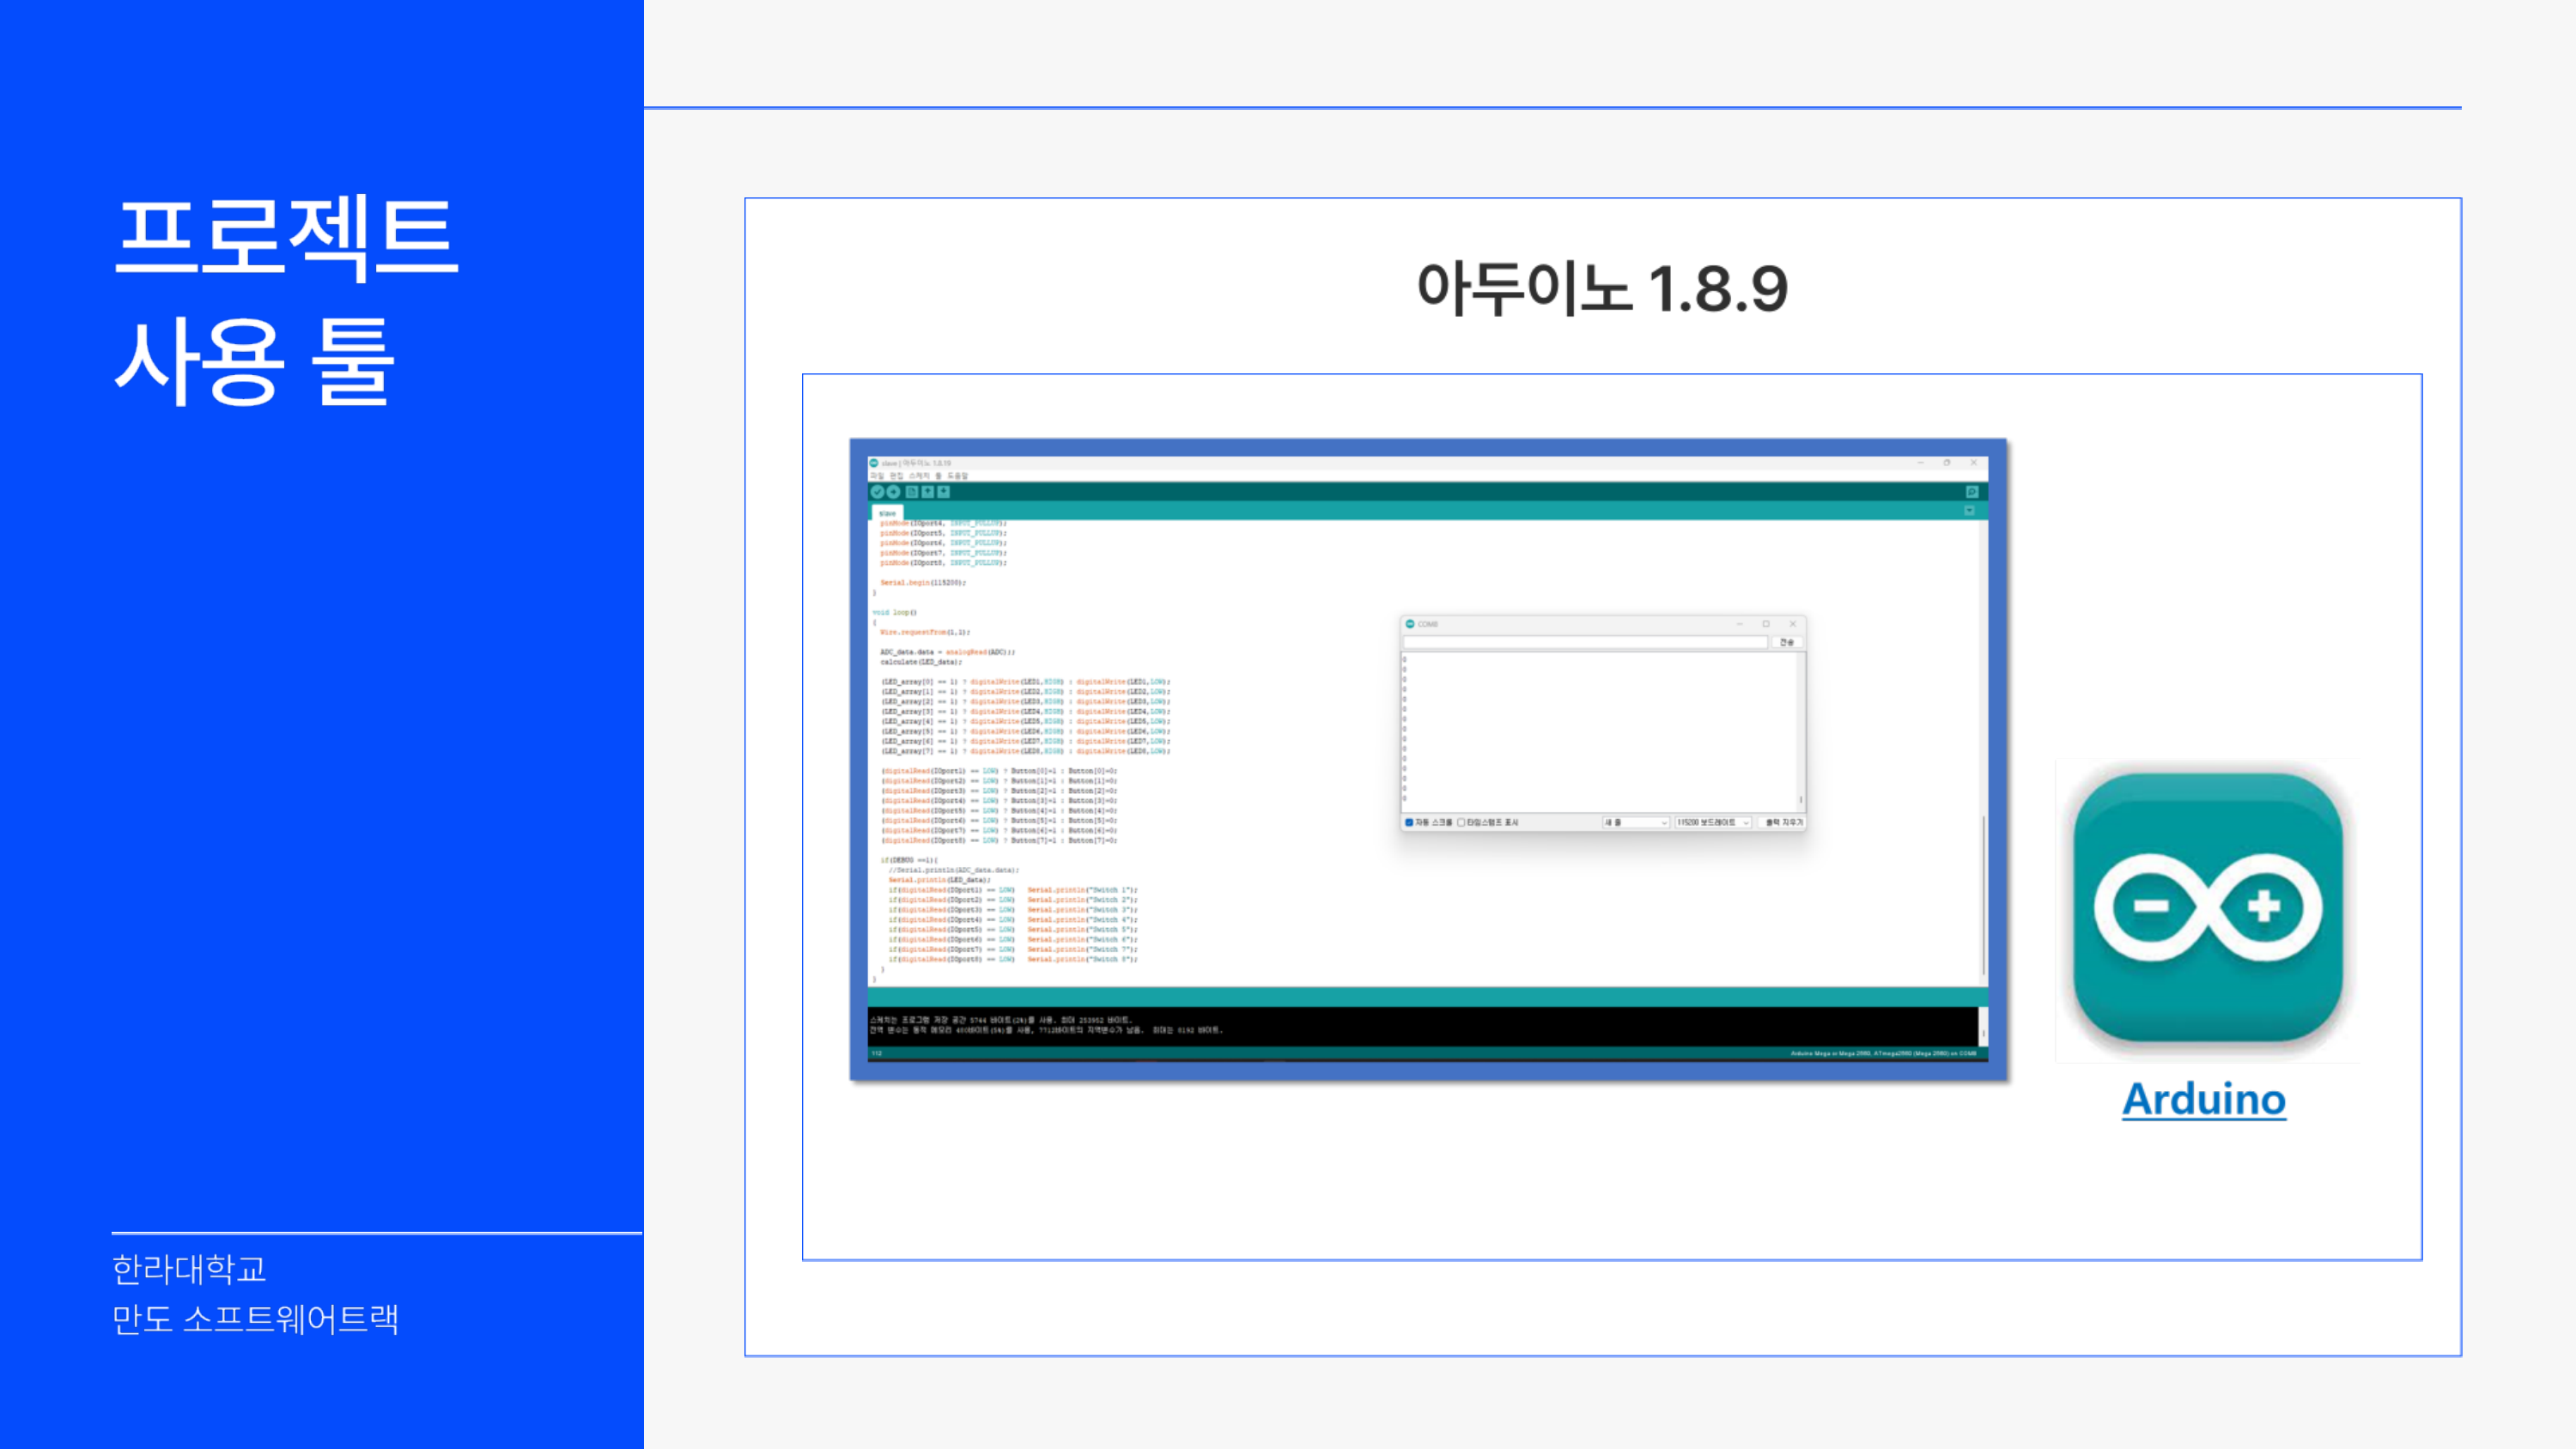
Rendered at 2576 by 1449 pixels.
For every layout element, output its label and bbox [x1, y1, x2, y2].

picture [1220, 236, 1814, 348]
text_box [744, 197, 2464, 1358]
text_box [0, 0, 645, 1449]
text_box [802, 373, 2423, 1262]
text_box [113, 106, 2462, 110]
picture [98, 153, 507, 482]
text_box [847, 435, 2360, 1150]
text_box [112, 1232, 643, 1235]
picture [106, 1240, 416, 1363]
